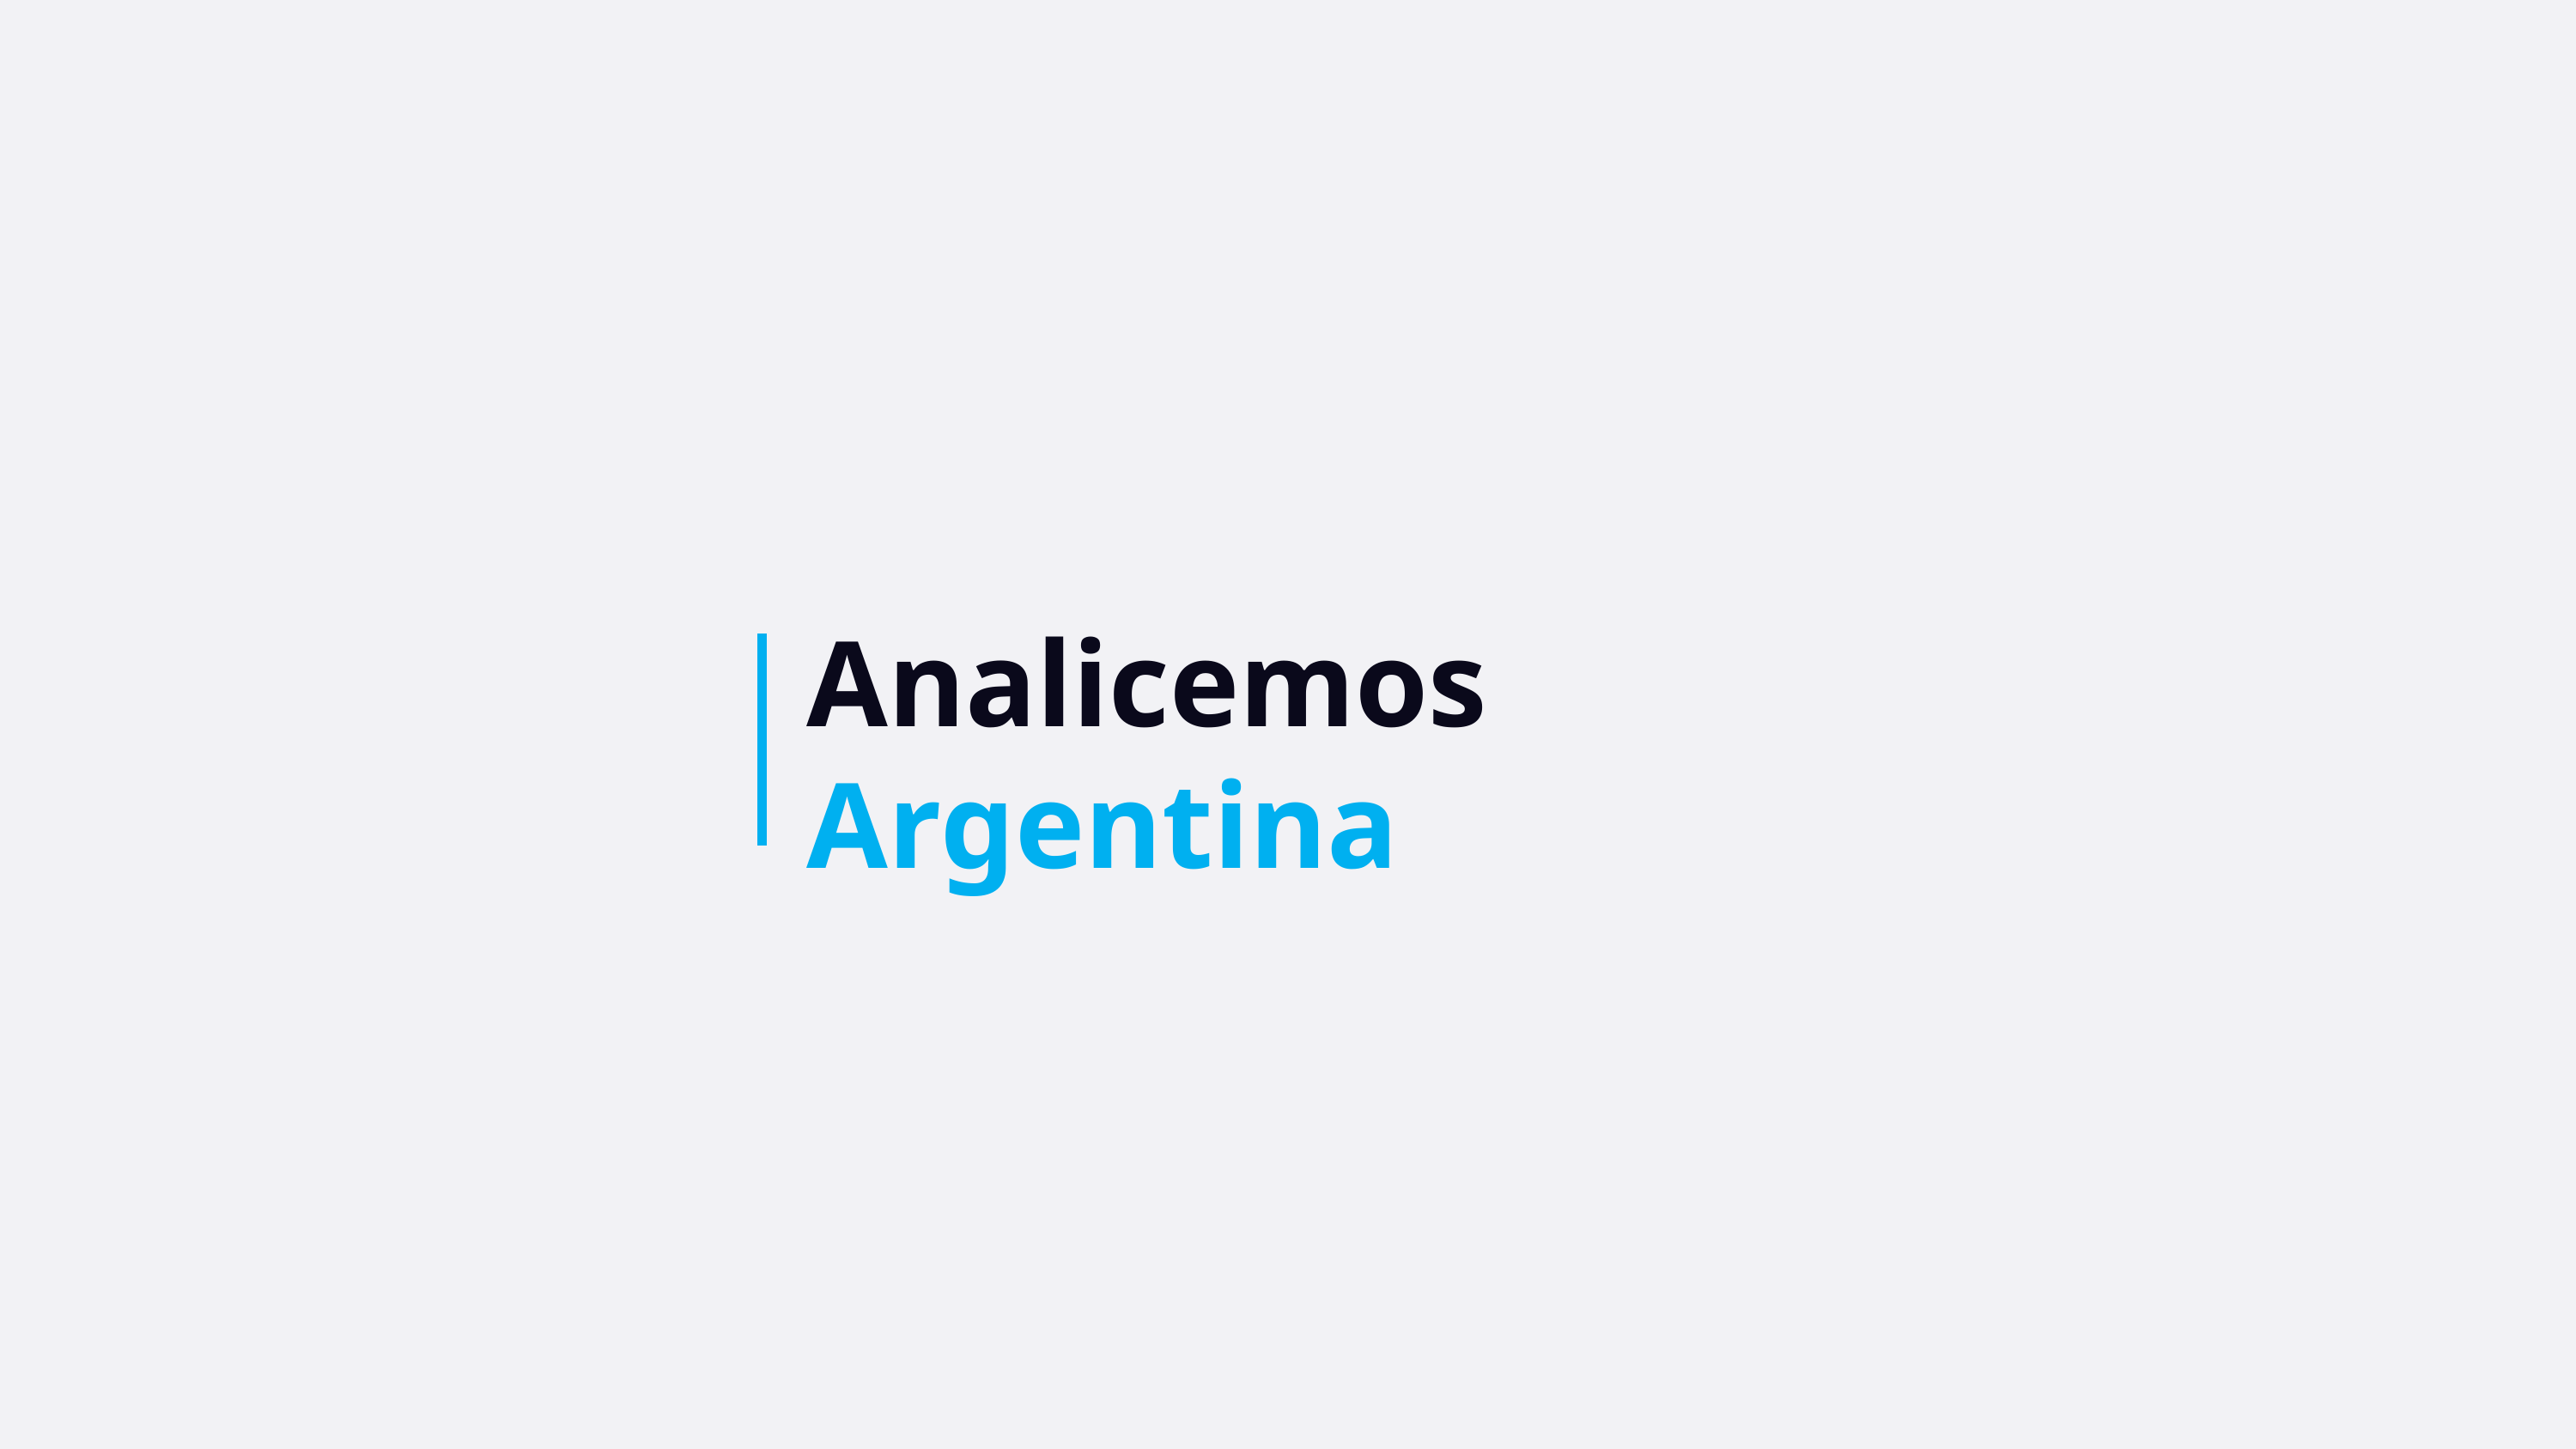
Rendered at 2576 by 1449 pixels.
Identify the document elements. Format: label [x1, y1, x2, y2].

text_box [762, 602, 2115, 846]
